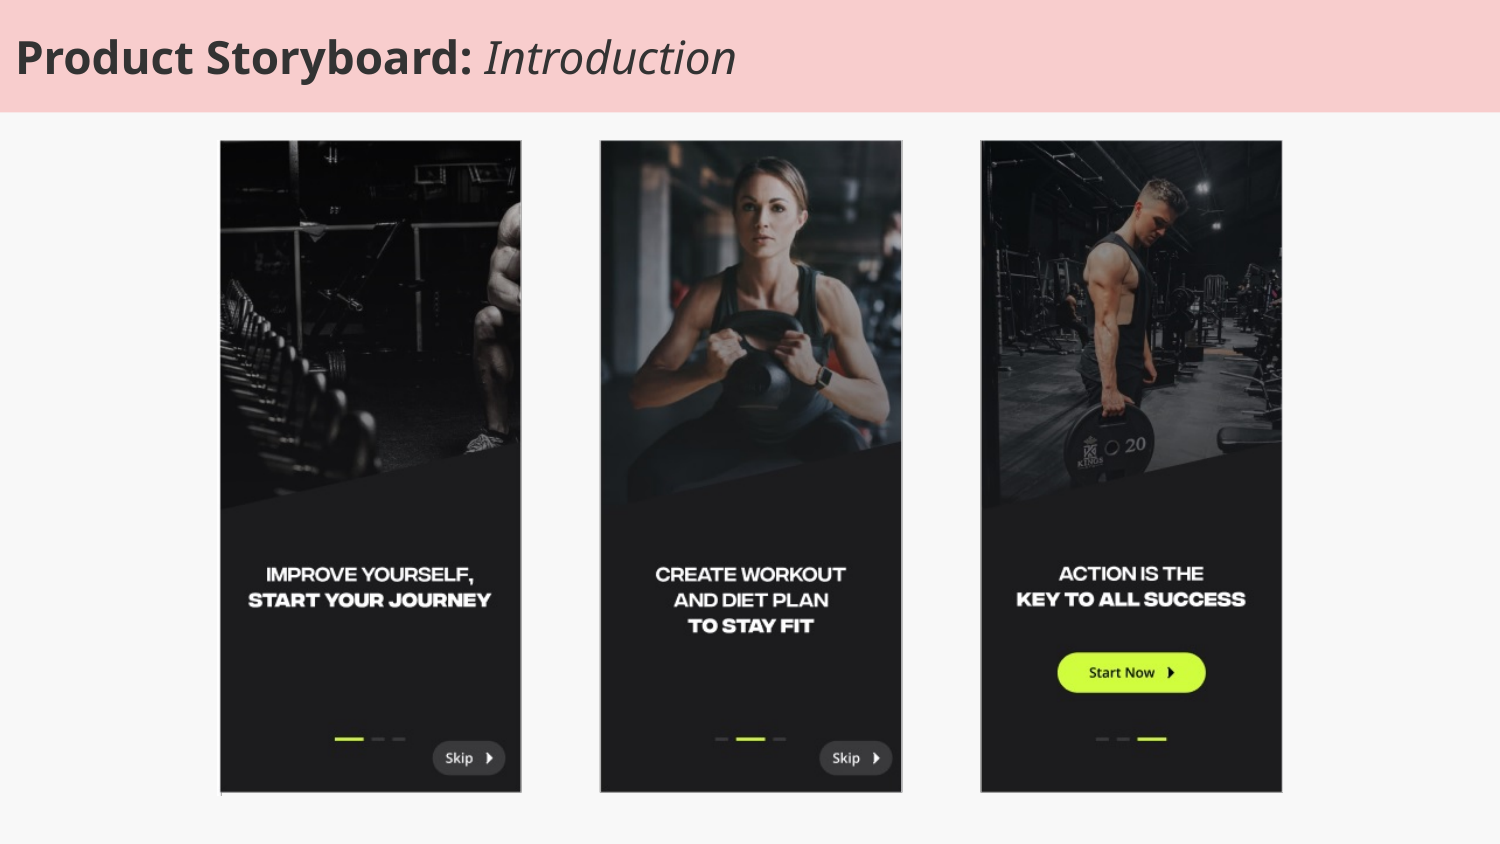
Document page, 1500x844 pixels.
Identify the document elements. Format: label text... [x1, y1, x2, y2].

title Product Storyboard: Introduction [0, 0, 1500, 113]
picture [216, 140, 1284, 796]
